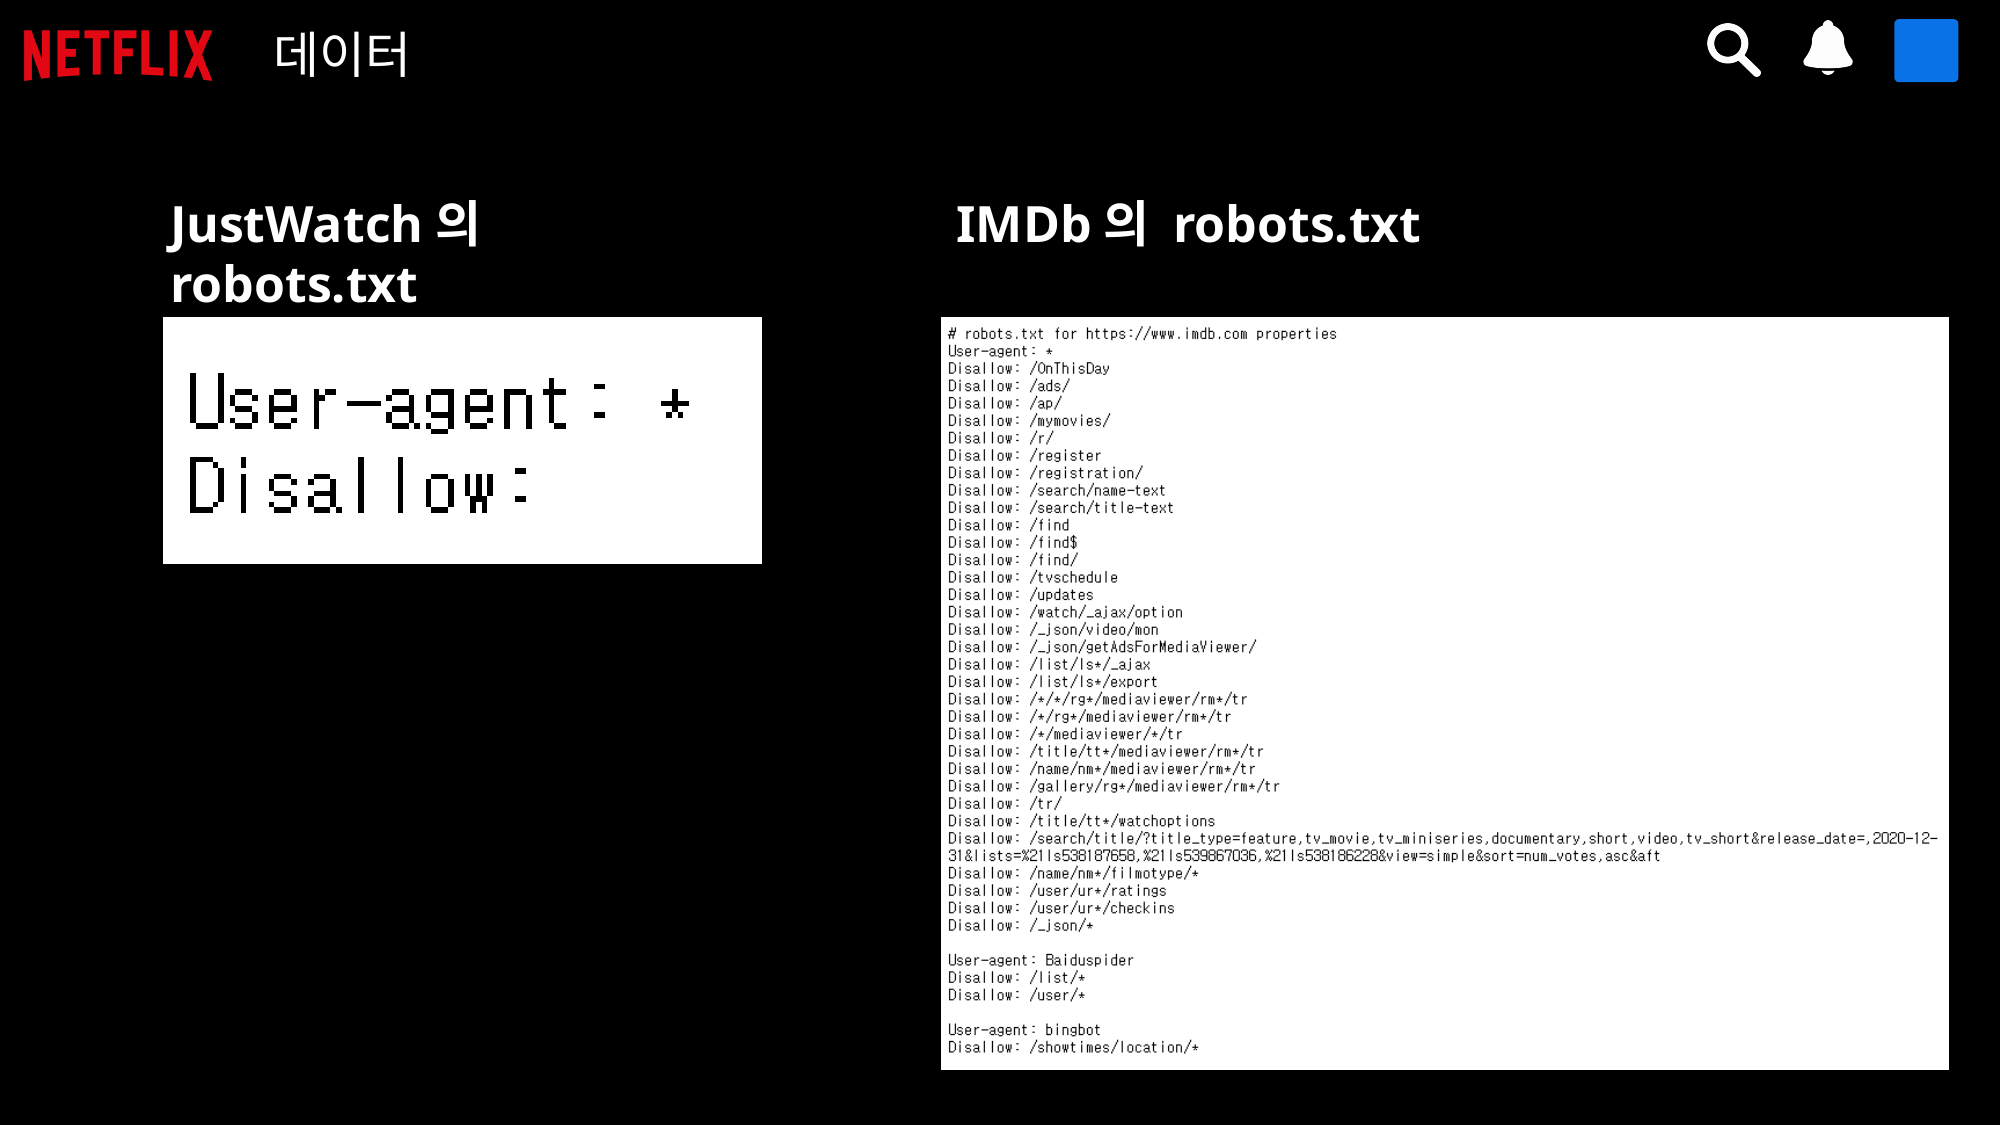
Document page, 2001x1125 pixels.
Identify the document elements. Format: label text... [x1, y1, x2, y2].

picture [17, 18, 219, 86]
text_box IMDb의 robots.txt [941, 185, 1503, 261]
picture [163, 317, 762, 564]
picture [1707, 23, 1762, 78]
text_box JustWatch의 robots.txt [154, 185, 717, 321]
picture [1800, 20, 1855, 75]
text_box [1894, 19, 1959, 83]
text_box 데이터 [258, 16, 1394, 92]
picture [941, 317, 1949, 1070]
